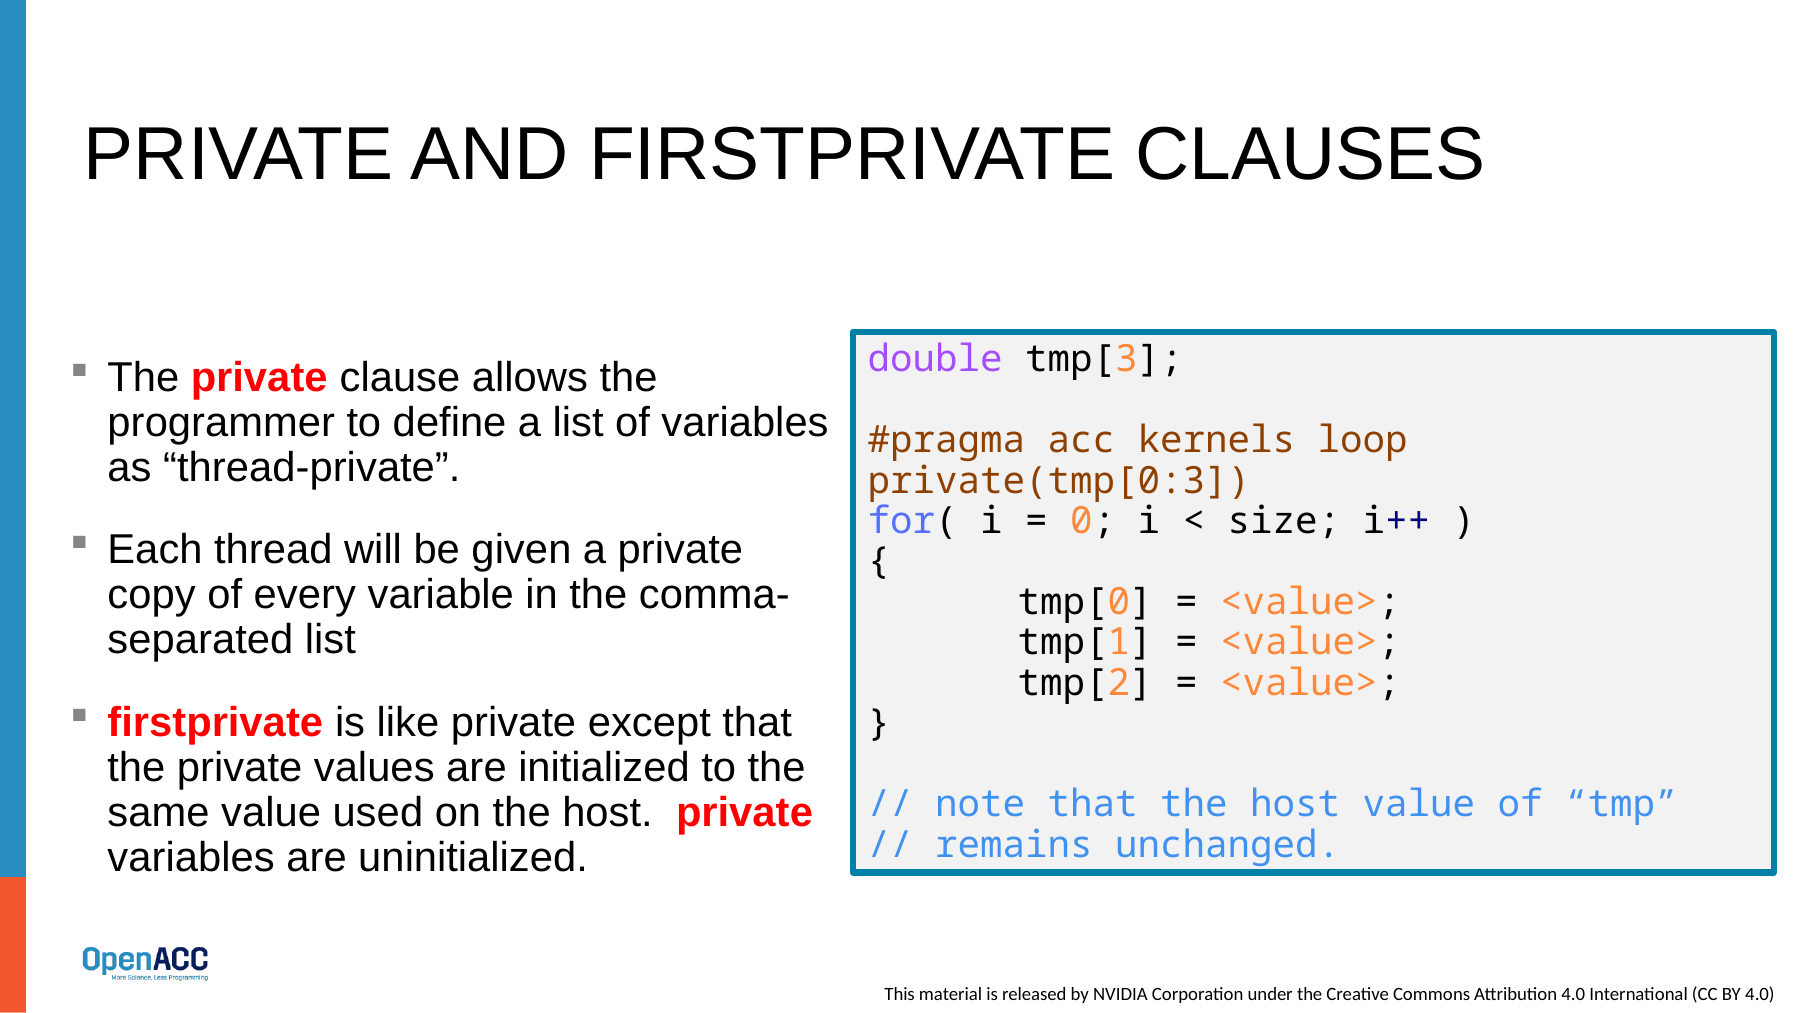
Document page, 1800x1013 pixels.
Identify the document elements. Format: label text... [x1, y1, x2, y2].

title Private and FirstPrivate clauses [68, 106, 1706, 204]
text_box double tmp[3]; #pragma acc kernels loop private(tmp[0:3]) for( i = 0; i < size; i++ ) { tmp[0] = <value>; tmp[1] = <value>; tmp[2] = <value>; } // note that the host value of “tmp” // remains unchanged. [851, 330, 1776, 875]
list The private clause allows the programmer to define a list of variables as “thread-private”. Each thread will be given a private copy of every variable in the comma-separated list firstprivate is like private except that the private values are initialized to the same value used on the host. private variables are uninitialized. [54, 347, 854, 988]
